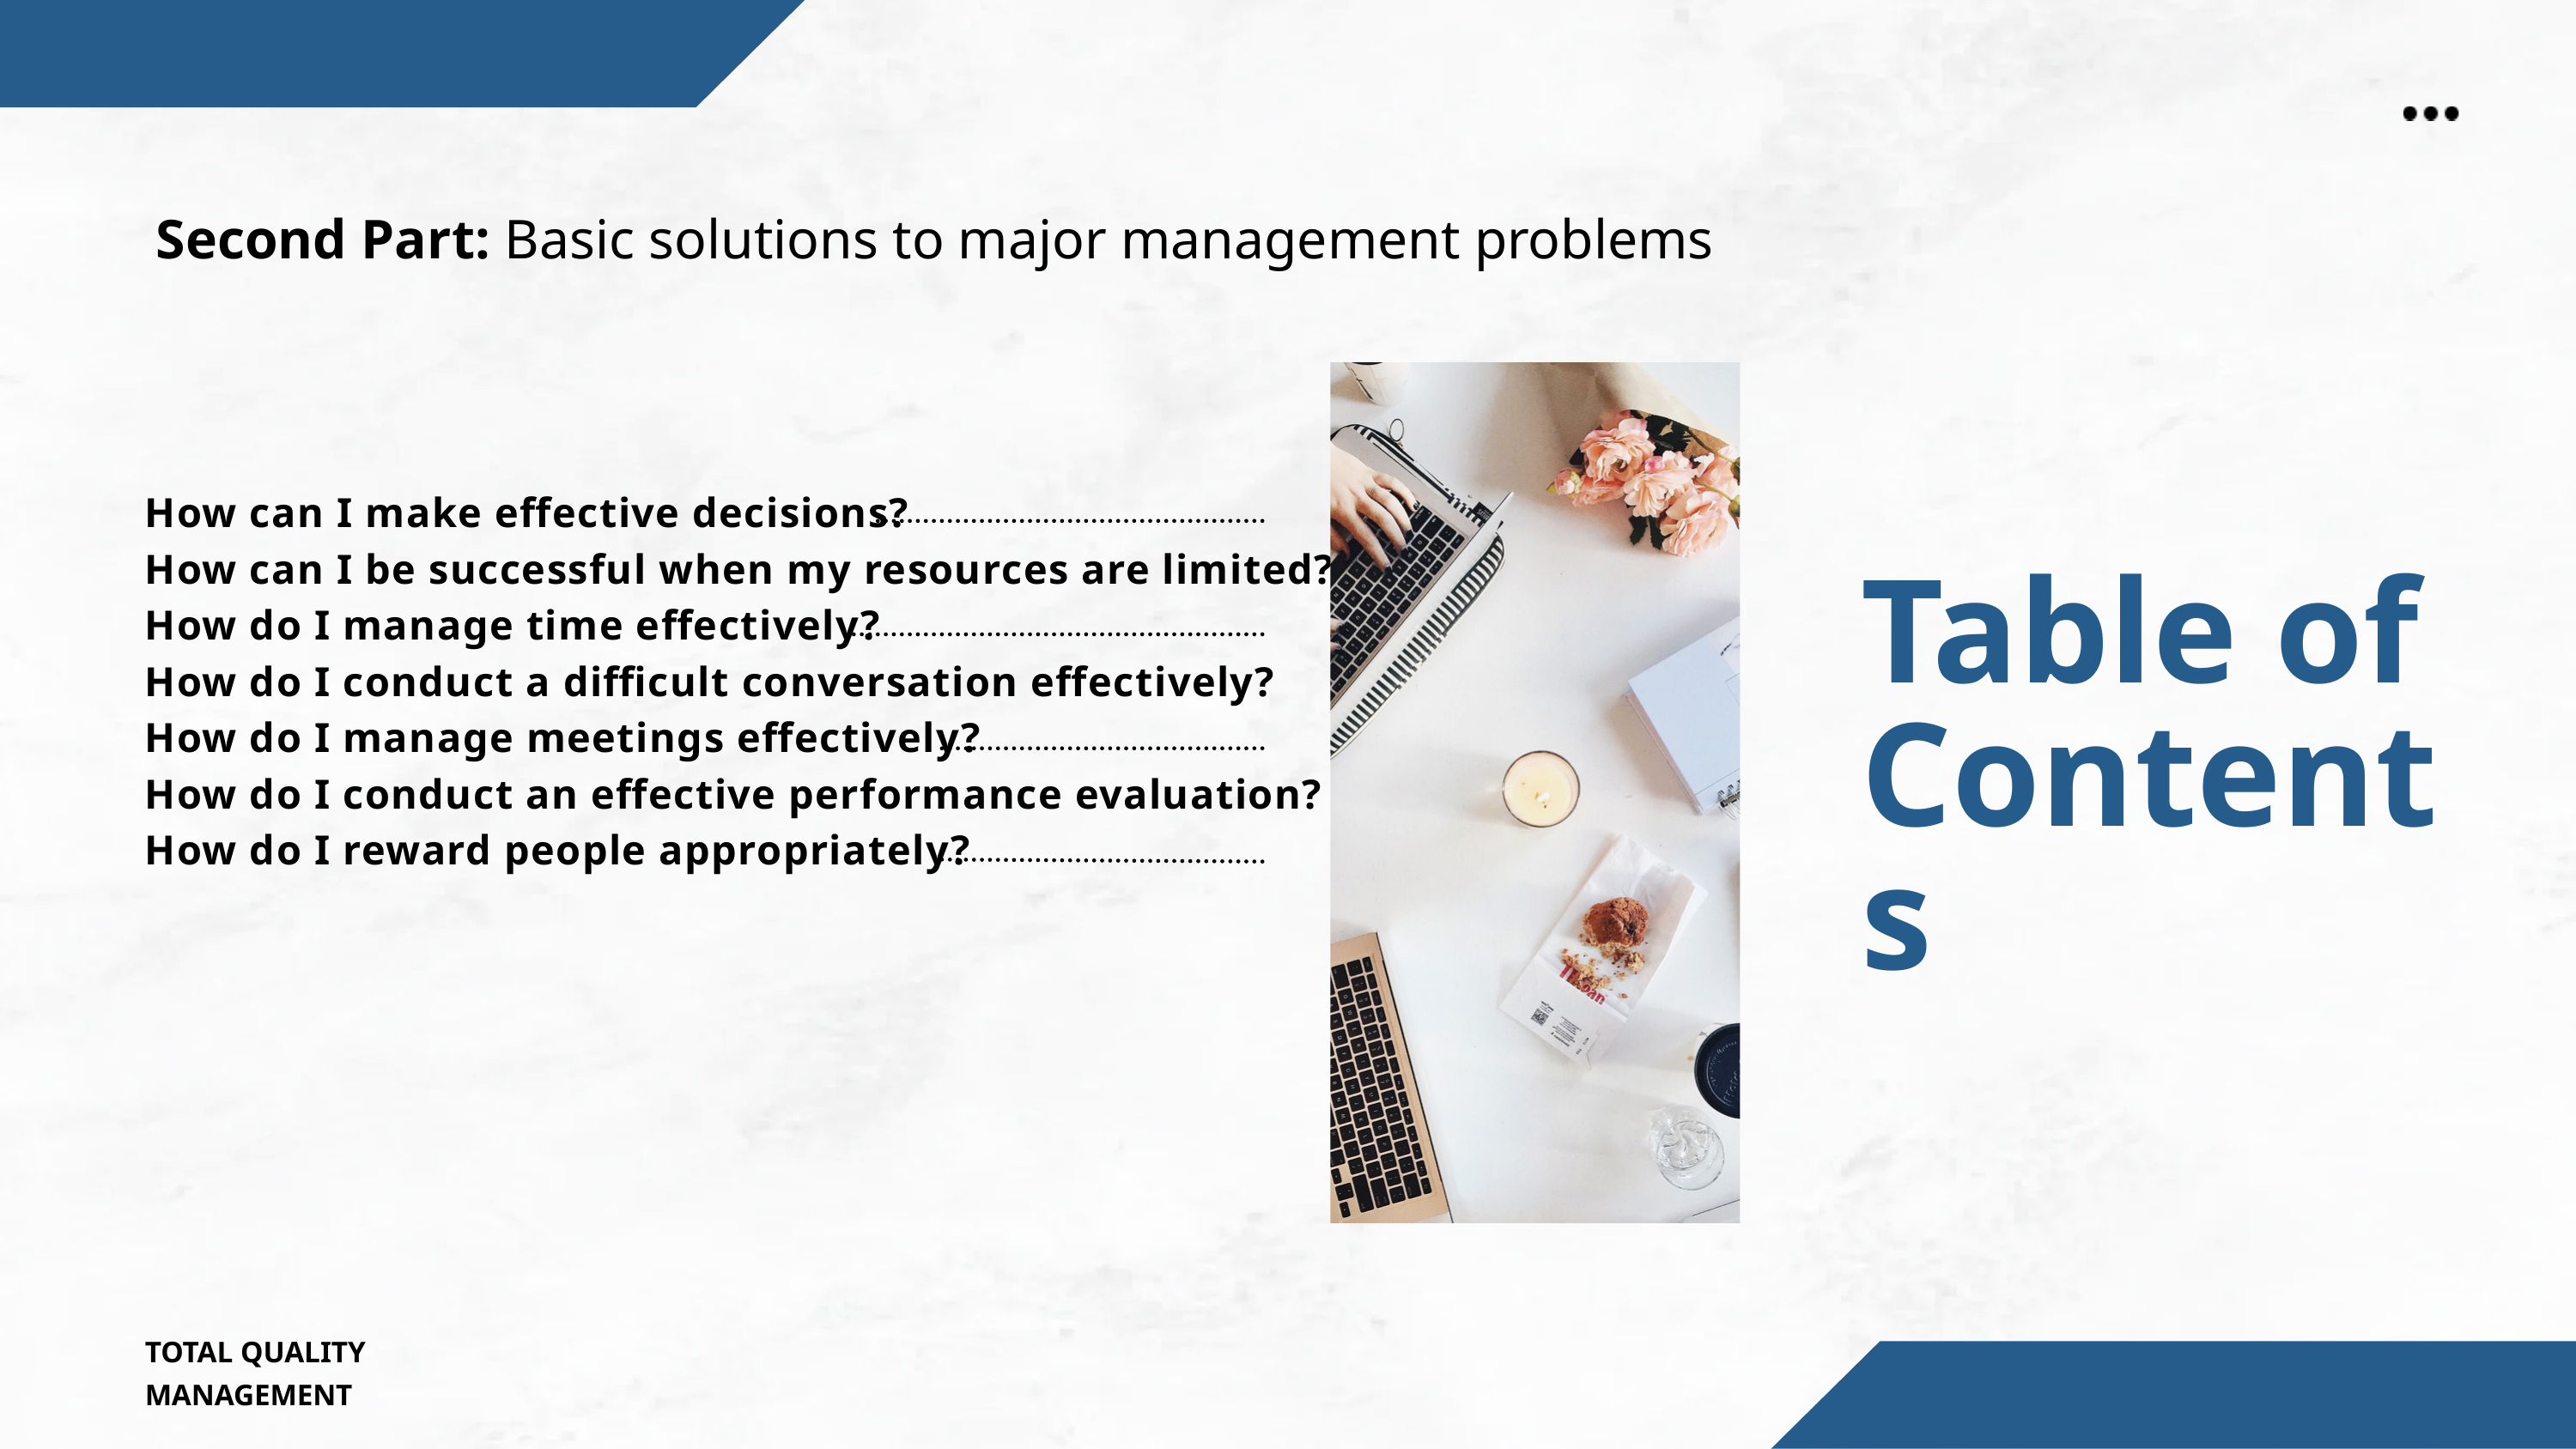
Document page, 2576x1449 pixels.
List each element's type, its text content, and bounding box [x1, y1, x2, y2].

text_box Second Part: Basic solutions to major management problems [37, 194, 1835, 270]
text_box [0, 0, 2576, 1449]
text_box TOTAL QUALITY MANAGEMENT [144, 1325, 570, 1411]
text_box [1771, 1341, 2576, 1449]
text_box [1330, 361, 1741, 1223]
text_box [2403, 106, 2459, 122]
text_box How can I make effective decisions? How can I be successful when my resources are limited? How do I manage time effectively? How do I conduct a difficult conversation effectively? How do I manage meetings effectively? How do I conduct an effective performance evaluation? How do I reward people appropriately? [144, 479, 1326, 874]
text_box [0, 0, 805, 108]
text_box Table of Contents [1861, 568, 2459, 998]
